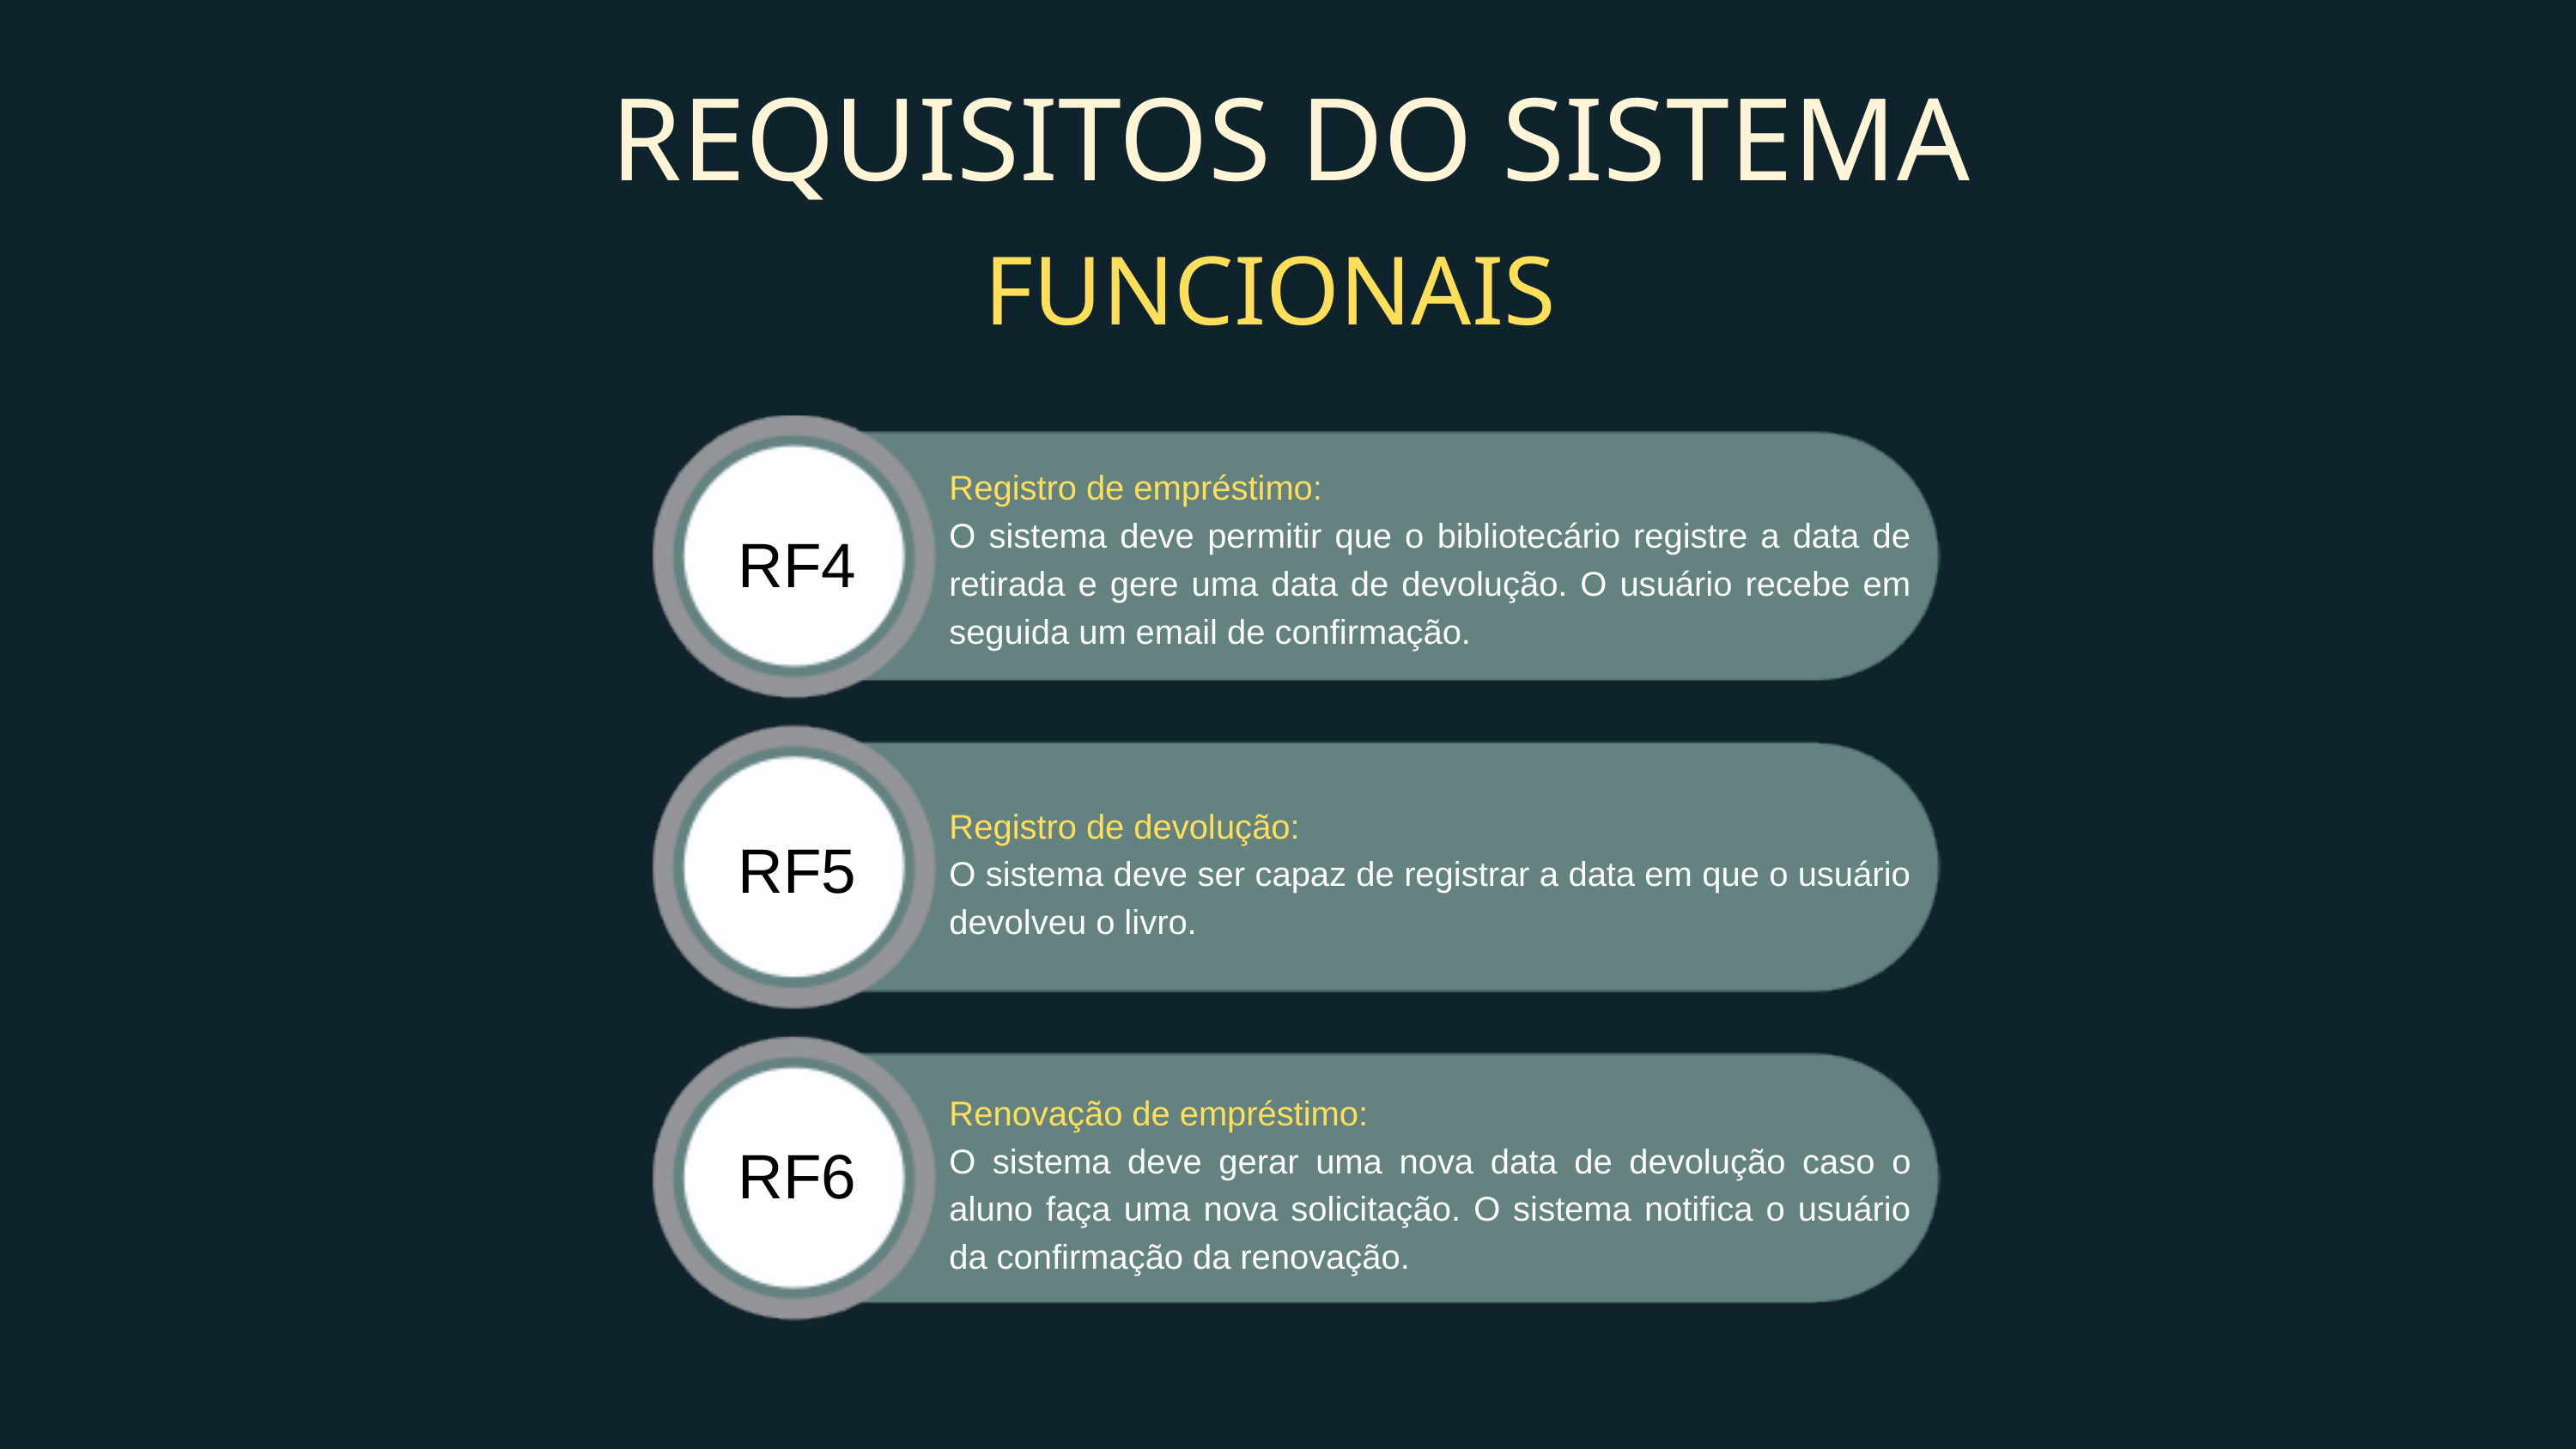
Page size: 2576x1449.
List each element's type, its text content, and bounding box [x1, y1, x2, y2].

text_box FUNCIONAIS [376, 264, 2164, 344]
text_box RF6 [723, 1123, 872, 1211]
text_box RF4 [723, 512, 872, 601]
text_box REQUISITOS DO SISTEMA [397, 106, 2184, 203]
text_box Registro de empréstimo: O sistema deve permitir que o bibliotecário registre a data de retirada e gere uma data de devolução. O usuário recebe em seguida um email de confirmação. [949, 458, 1913, 747]
text_box Registro de devolução: O sistema deve ser capaz de registrar a data em que o usuário devolveu o livro. [949, 797, 1913, 942]
text_box Renovação de empréstimo: O sistema deve gerar uma nova data de devolução caso o aluno faça uma nova solicitação. O sistema notifica o usuário da confirmação da renovação. [949, 1084, 1913, 1373]
text_box RF5 [723, 817, 872, 906]
text_box [640, 415, 1941, 1336]
